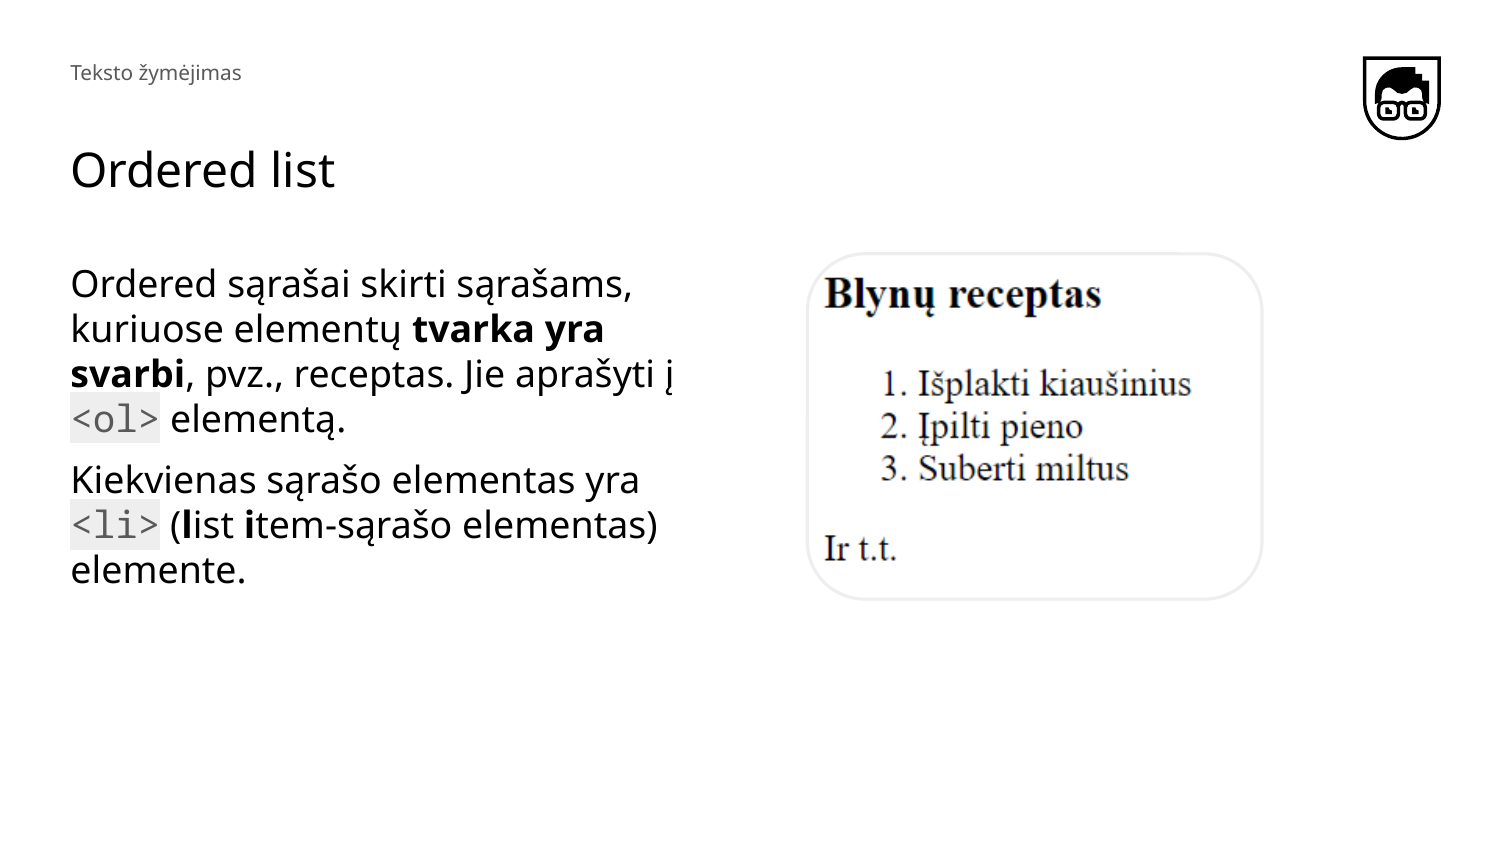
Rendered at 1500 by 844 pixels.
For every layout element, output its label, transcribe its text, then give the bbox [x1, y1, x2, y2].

title Ordered list [59, 140, 1325, 208]
list Teksto žymėjimas [59, 56, 750, 113]
picture [807, 253, 1263, 600]
list Ordered sąrašai skirti sąrašams, kuriuose elementų tvarka yra svarbi, pvz., receptas. Jie aprašyti į <ol> elementą. Kiekvienas sąrašo elementas yra <li> (list item-sąrašo elementas) elemente. [59, 253, 693, 801]
